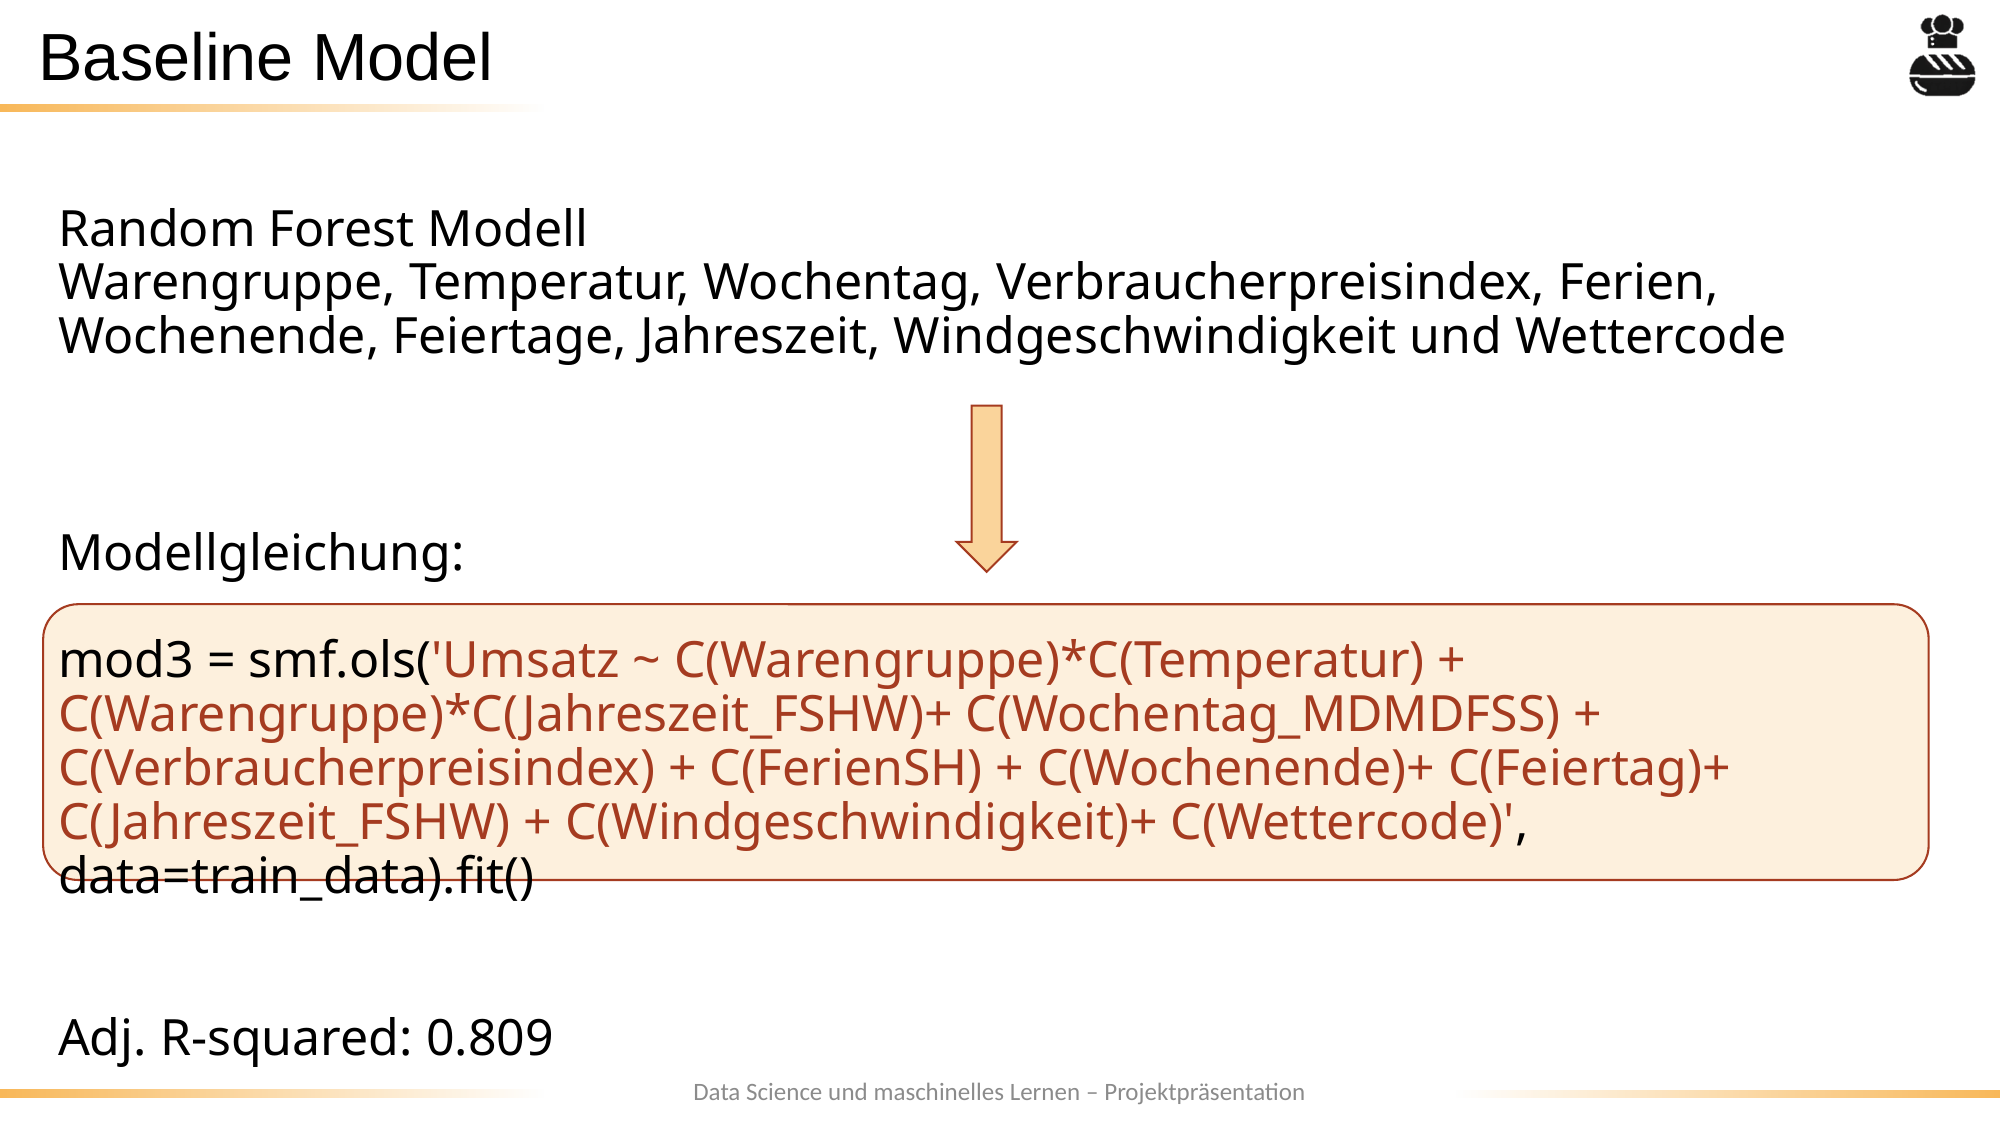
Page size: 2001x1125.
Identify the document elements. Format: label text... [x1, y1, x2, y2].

title Baseline Model [0, 0, 533, 104]
text_box Random Forest Modell Warengruppe, Temperatur, Wochentag, Verbraucherpreisindex, Ferien, Wochenende, Feiertage, Jahreszeit, Windgeschwindigkeit und Wettercode Modellgleichung: mod3 = smf.ols('Umsatz ~ C(Warengruppe)*C(Temperatur) + C(Warengruppe)*C(Jahreszeit_FSHW)+ C(Wochentag_MDMDFSS) + C(Verbraucherpreisindex) + C(FerienSH) + C(Wochenende)+ C(Feiertag)+ C(Jahreszeit_FSHW) + C(Windgeschwindigkeit)+ C(Wettercode)', data=train_data).fit() Adj. R-squared: 0.809 [43, 195, 1930, 1084]
text_box [954, 404, 1020, 574]
picture [1881, 0, 2000, 119]
title Baseline Model [0, 112, 533, 119]
footer Data Science und maschinelles Lernen – Projektpräsentation [0, 1060, 2000, 1120]
text_box [0, 104, 545, 112]
